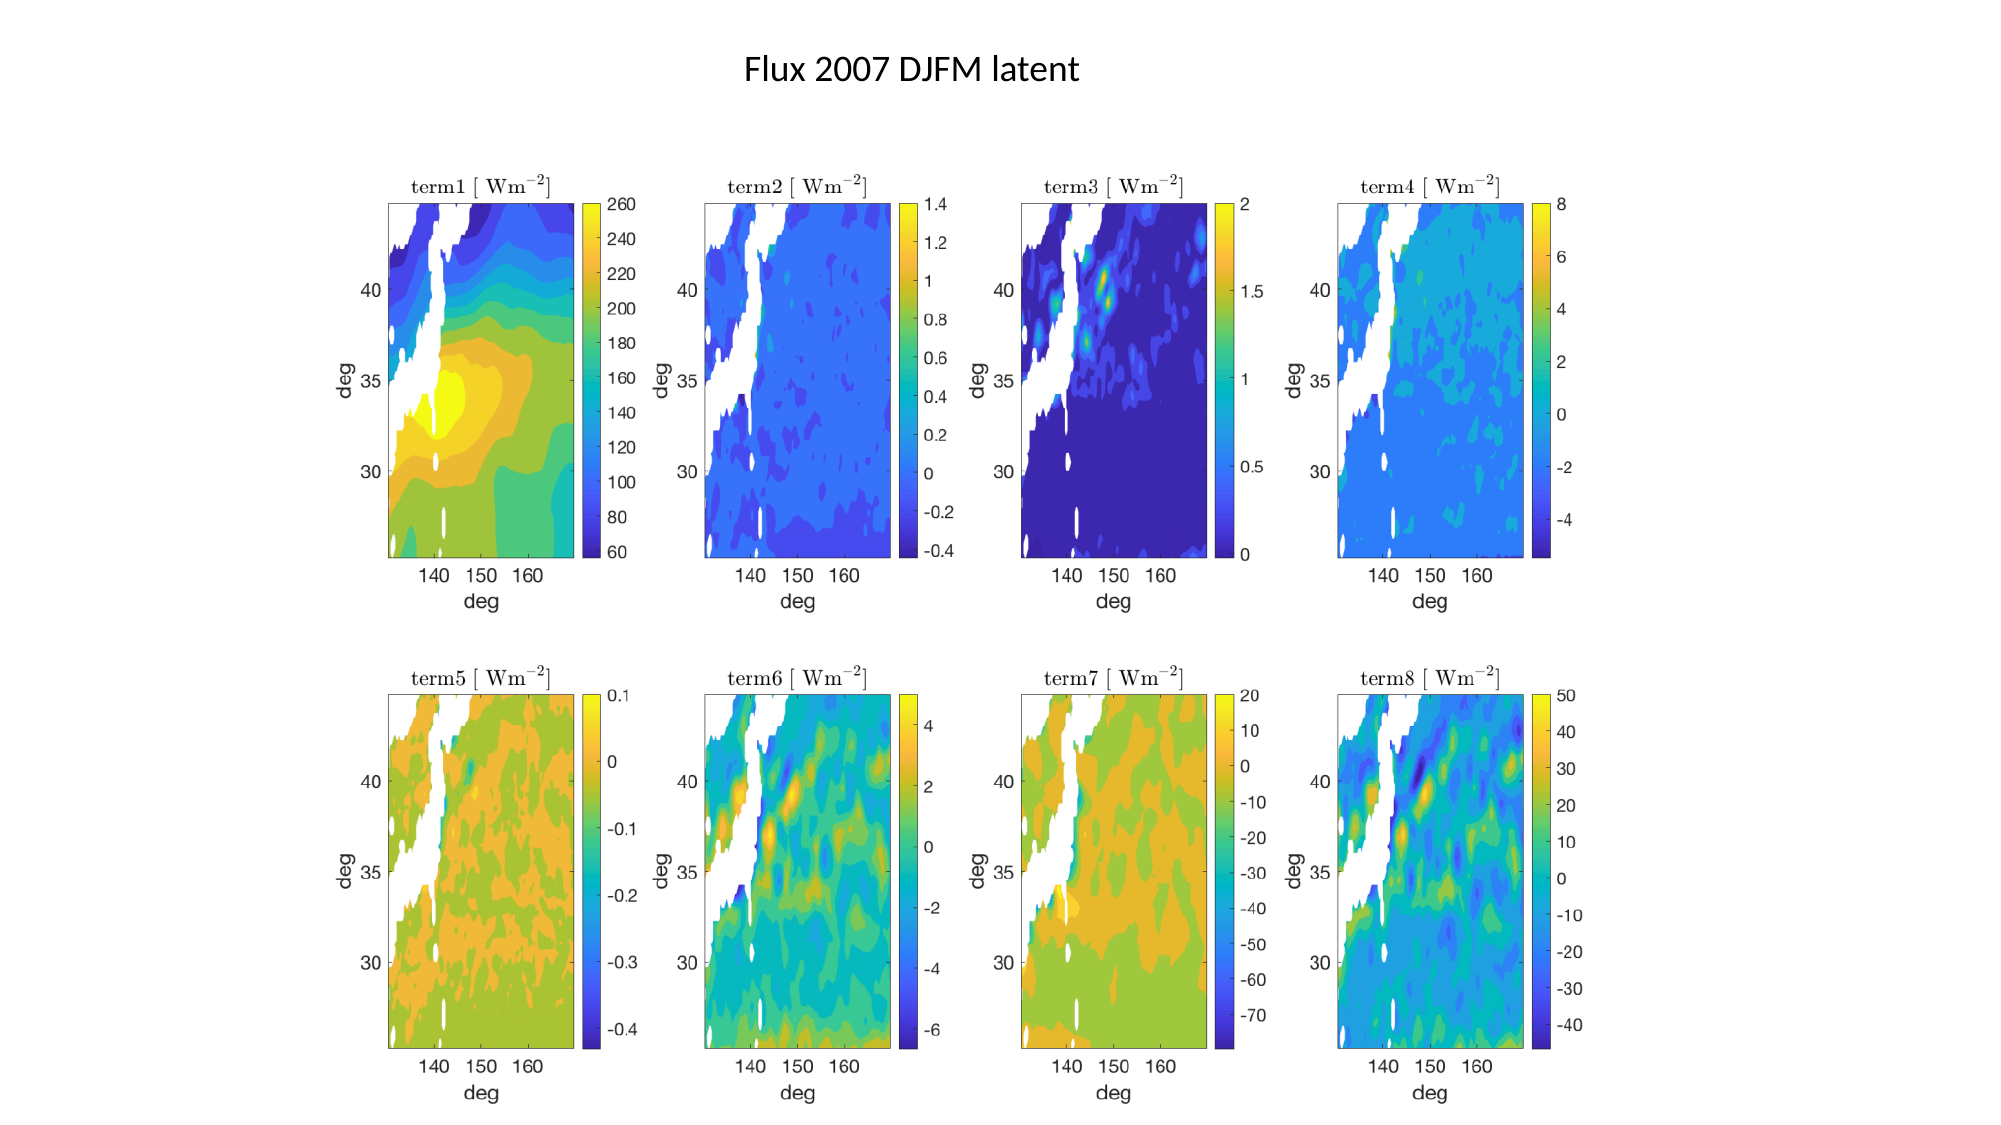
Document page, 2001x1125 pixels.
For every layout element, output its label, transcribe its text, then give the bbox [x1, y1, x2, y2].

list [188, 126, 1721, 1125]
text_box Flux 2007 DJFM latent [729, 36, 1096, 97]
